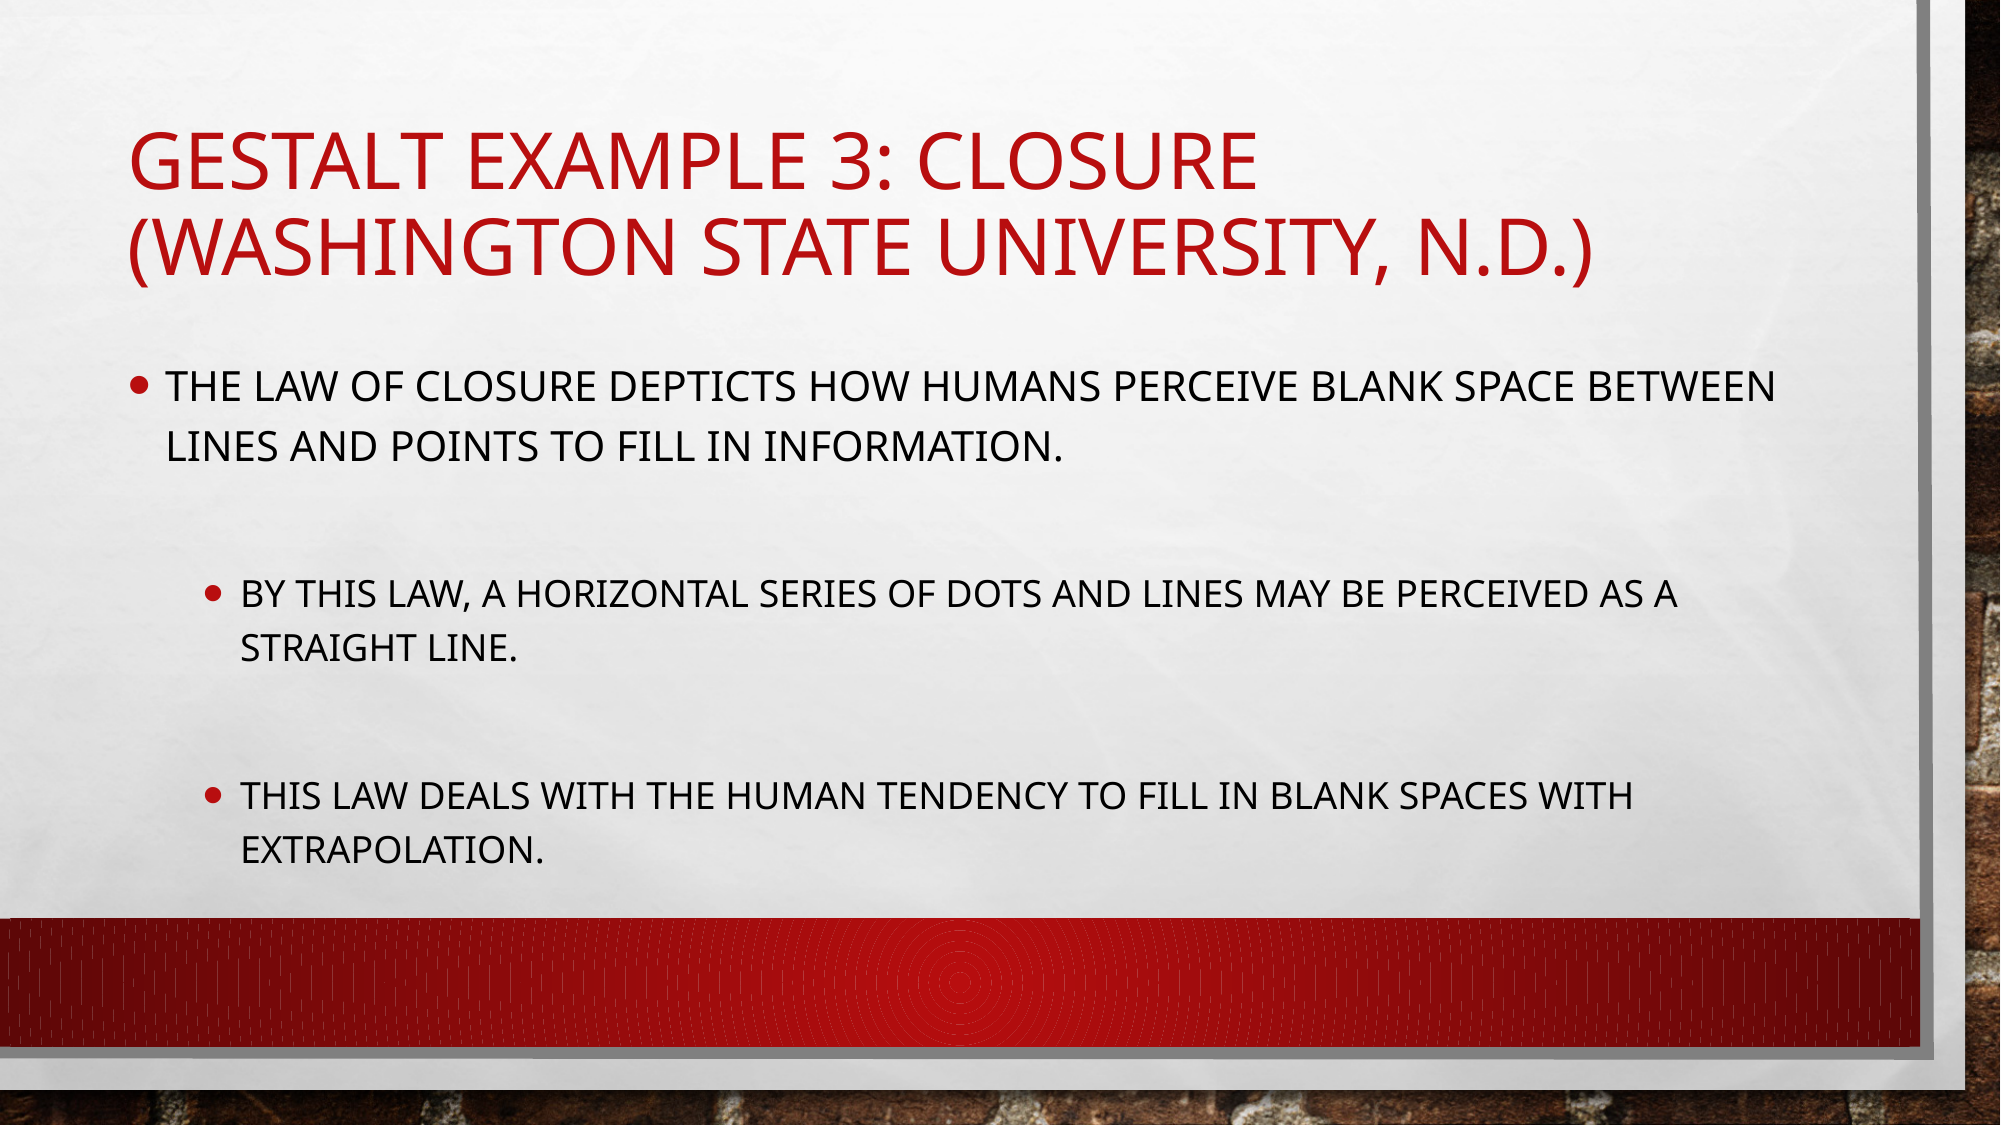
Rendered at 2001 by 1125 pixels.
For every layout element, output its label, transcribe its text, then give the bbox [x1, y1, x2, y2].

title Gestalt Example 3: Closure (Washington State University, n.d.) [112, 112, 1818, 302]
picture [0, 0, 2000, 1125]
list The law of closure depticts how humans perceive blank space between lines and points to fill in information. By this law, a horizontal series of dots and lines may be perceived as a straight line. This law deals with the human tendency to fill in blank spaces with extrapolation. [112, 338, 1818, 882]
